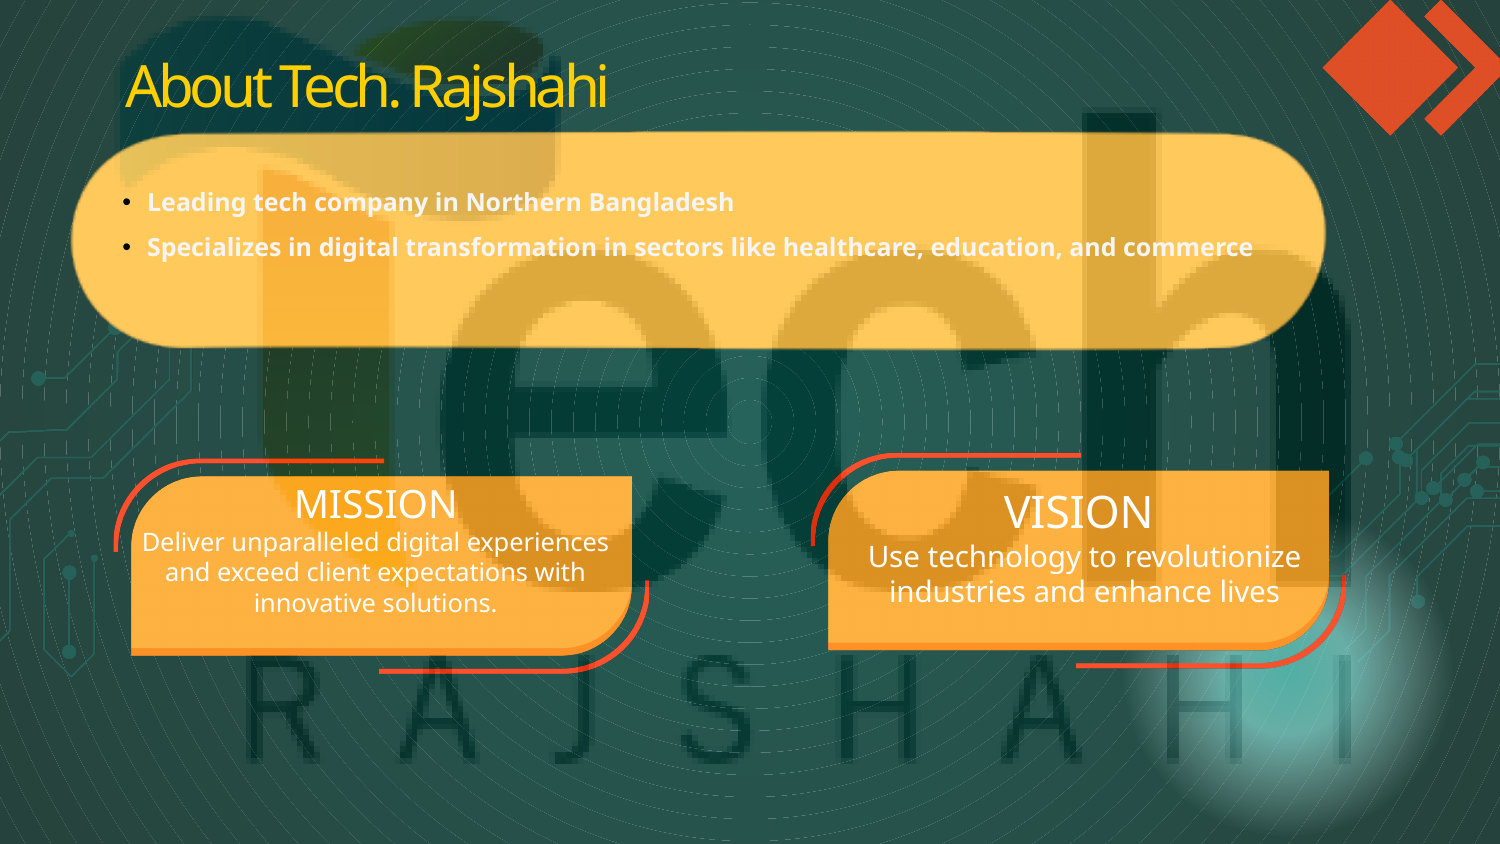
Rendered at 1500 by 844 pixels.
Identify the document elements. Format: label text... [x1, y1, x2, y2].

text_box Leading tech company in Northern Bangladesh Specializes in digital transformation in sectors like healthcare, education, and commerce [97, 171, 1273, 262]
text_box VISION Use technology to revolutionize industries and enhance lives [853, 483, 1055, 637]
text_box About Tech. Rajshahi [125, 48, 1375, 119]
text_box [1055, 421, 1500, 844]
text_box [0, 0, 1500, 844]
text_box MISSION Deliver unparalleled digital experiences and exceed client expectations with innovative solutions. [135, 479, 616, 648]
